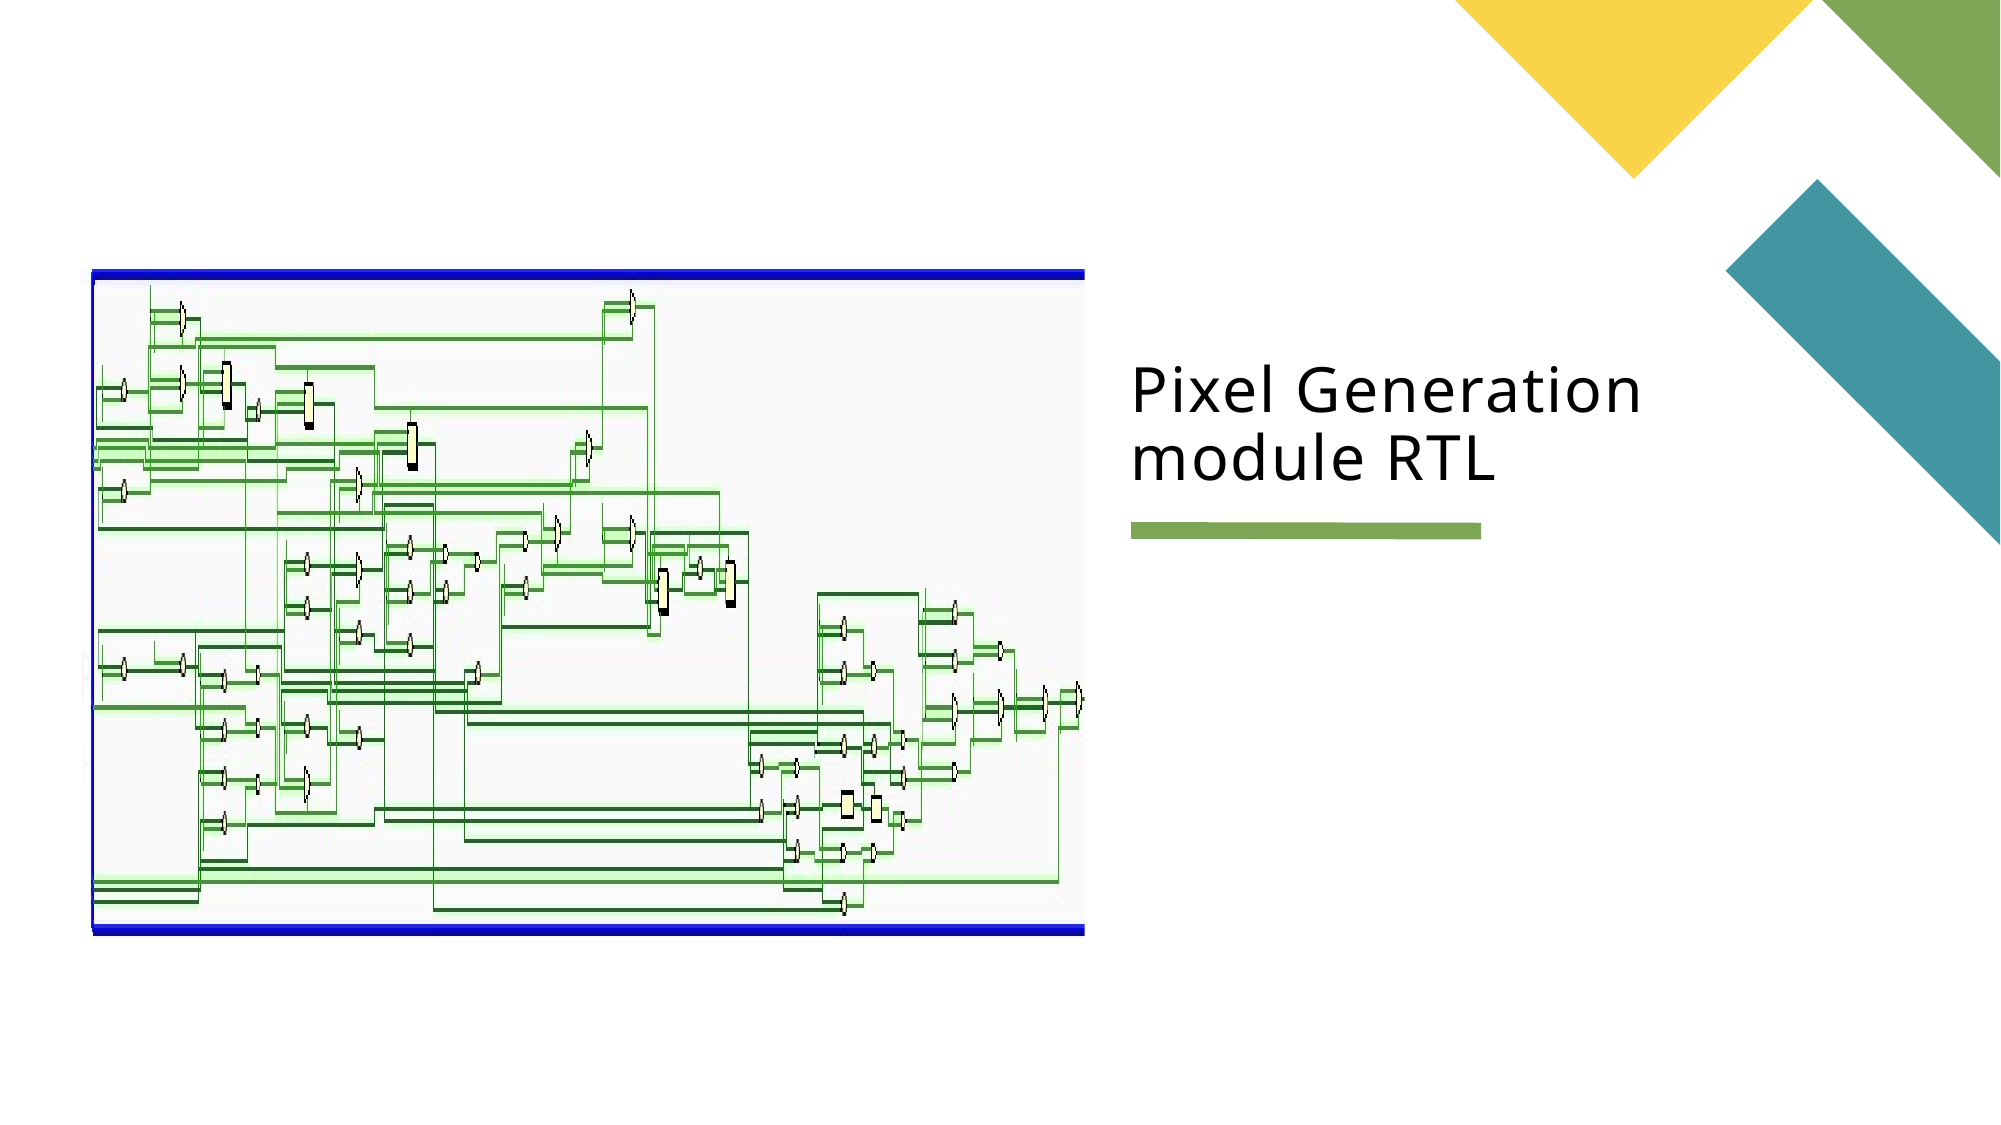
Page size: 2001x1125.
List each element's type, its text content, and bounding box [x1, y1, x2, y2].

picture [65, 269, 1085, 938]
title Pixel Generation module RTL [1130, 393, 1805, 494]
